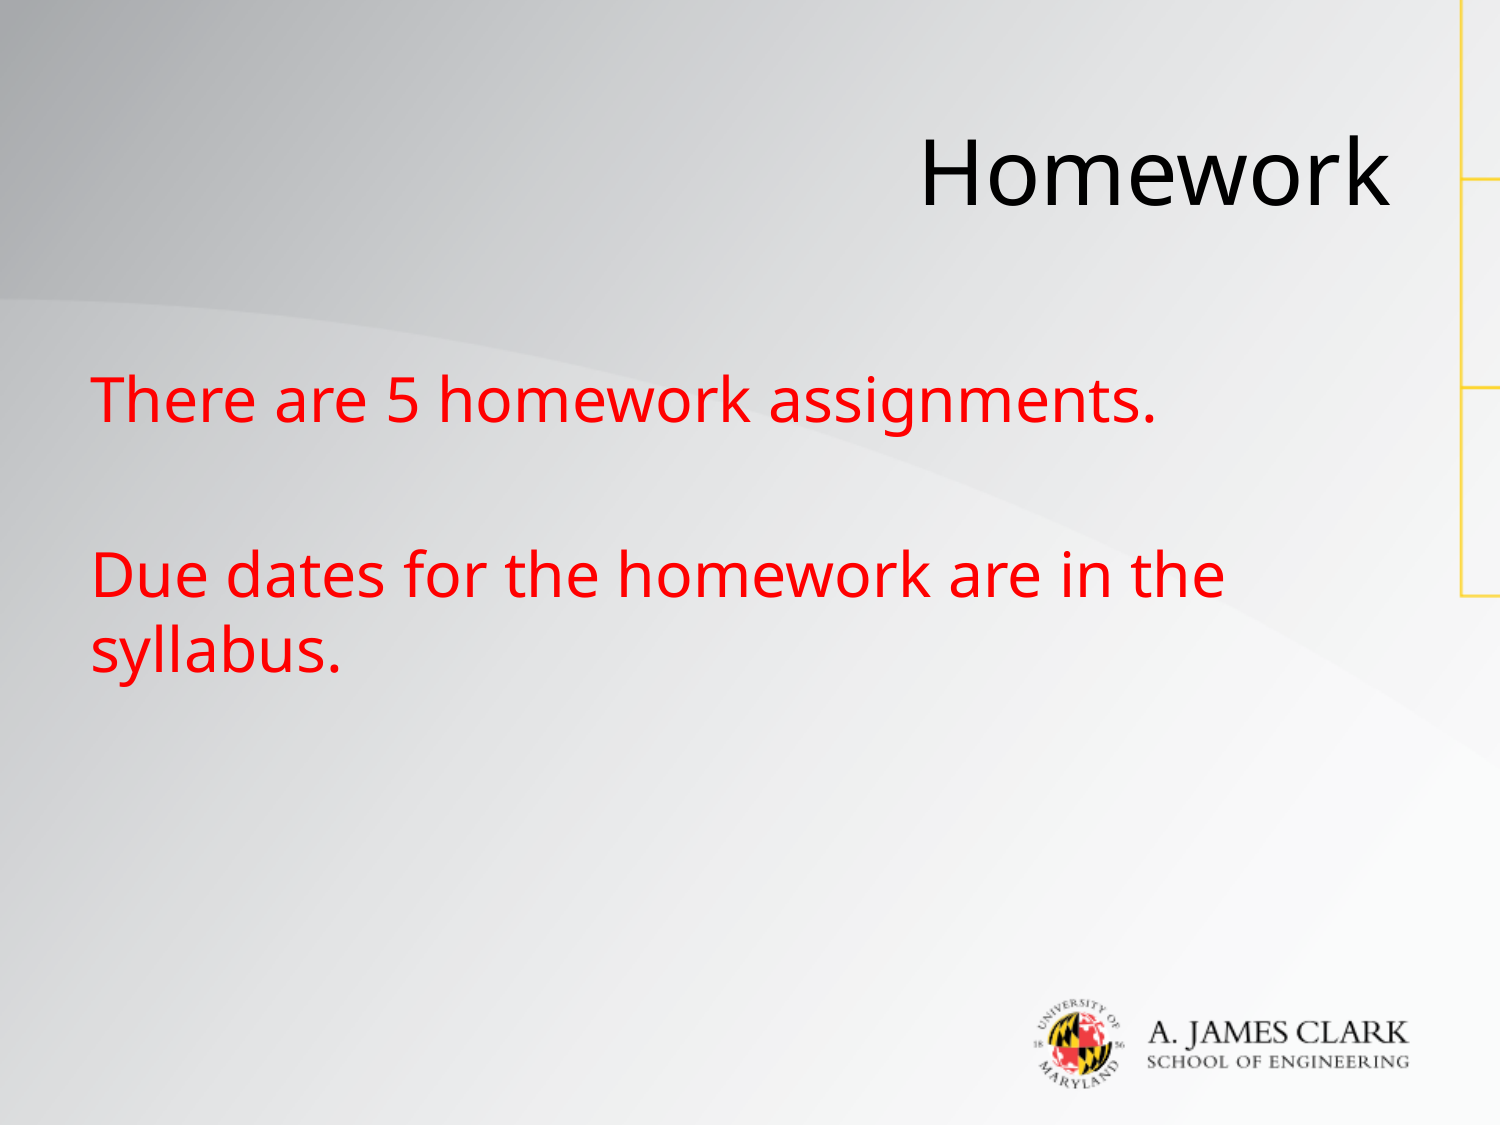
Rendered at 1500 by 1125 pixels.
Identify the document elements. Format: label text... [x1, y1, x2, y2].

title Homework [75, 45, 1407, 231]
list There are 5 homework assignments. Due dates for the homework are in the syllabus. [75, 352, 1407, 1002]
